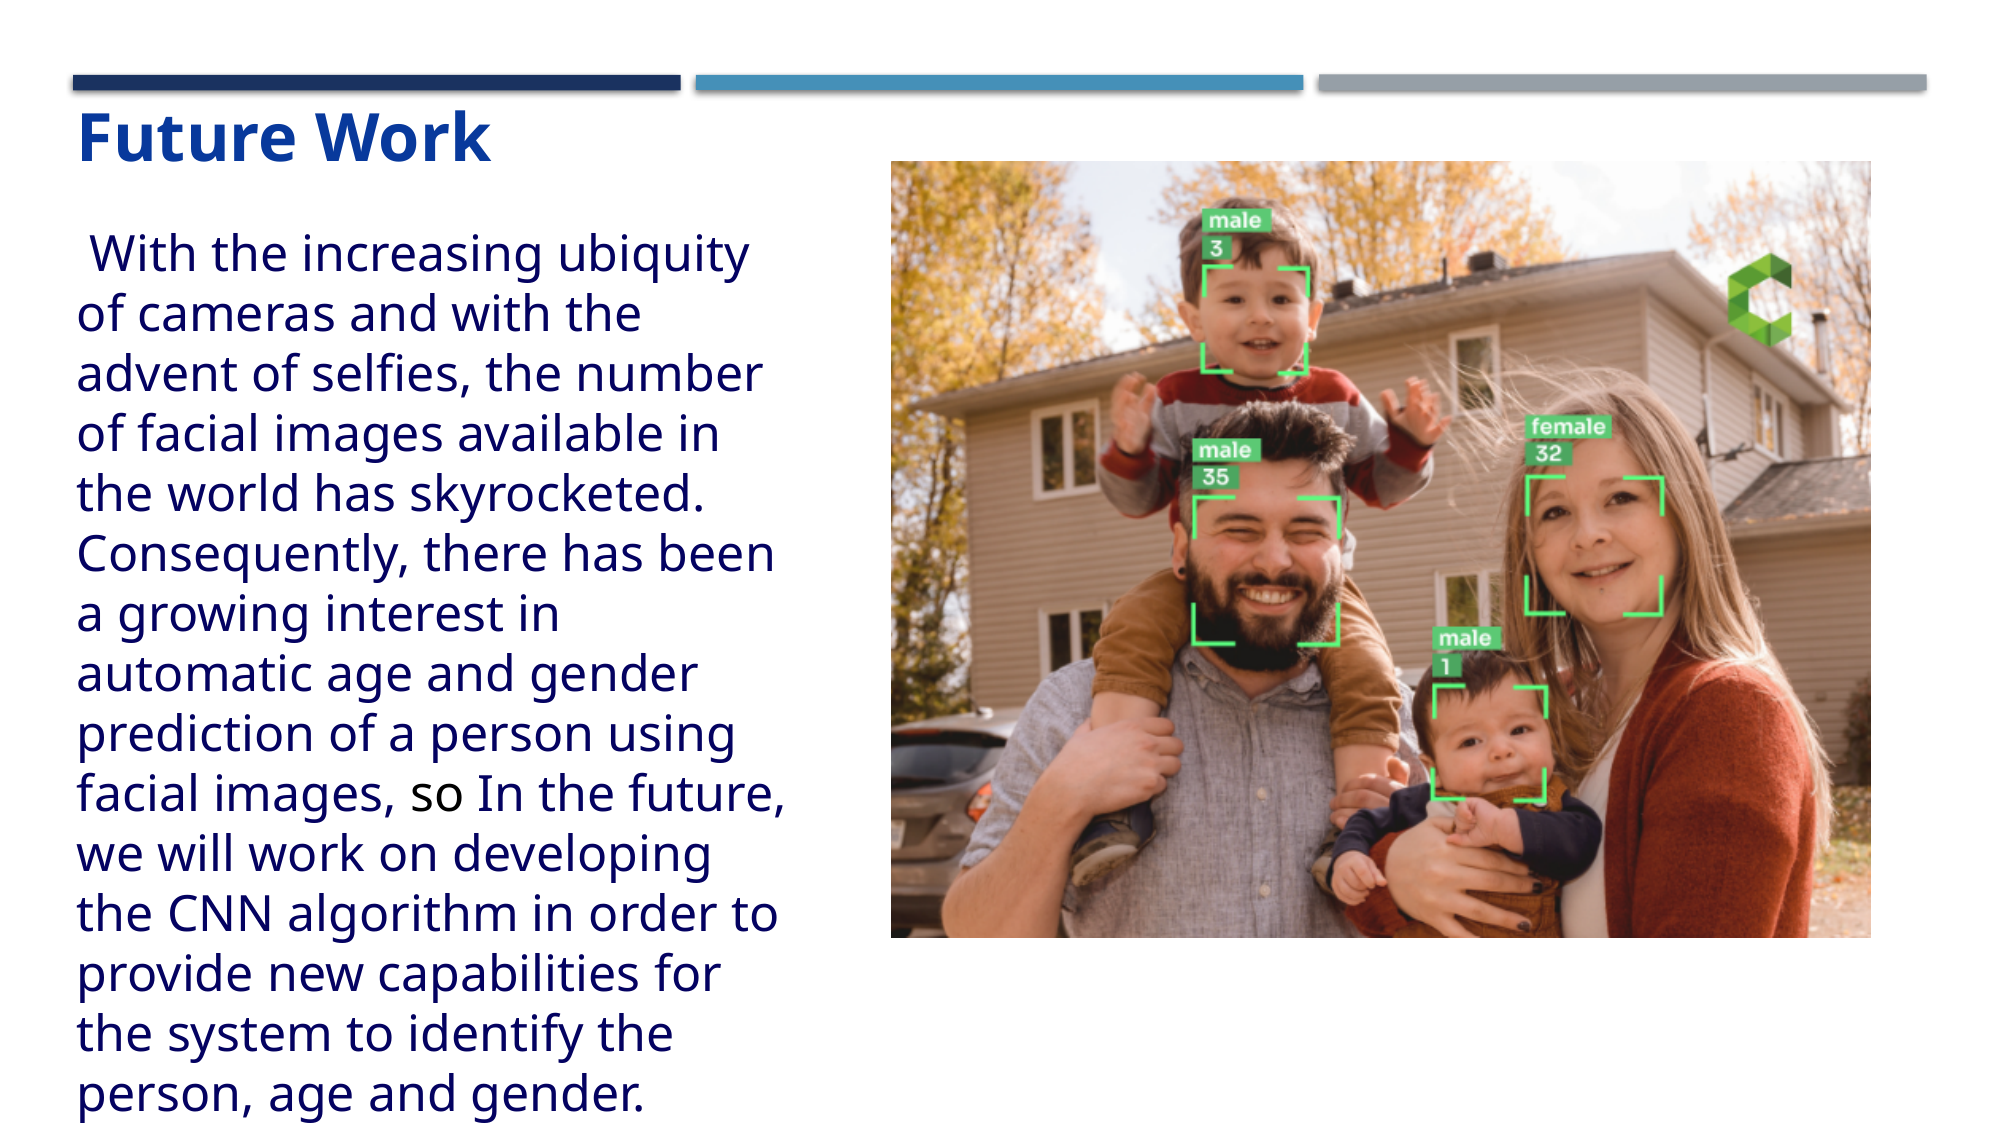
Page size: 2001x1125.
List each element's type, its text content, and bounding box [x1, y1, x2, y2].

text_box With the increasing ubiquity of cameras and with the advent of selfies, the number of facial images available in the world has skyrocketed. Consequently, there has been a growing interest in automatic age and gender prediction of a person using facial images, so In the future, we will work on developing the CNN algorithm in order to provide new capabilities for the system to identify the person, age and gender. [61, 214, 817, 1125]
picture [890, 161, 1871, 939]
text_box Future Work [61, 87, 512, 183]
